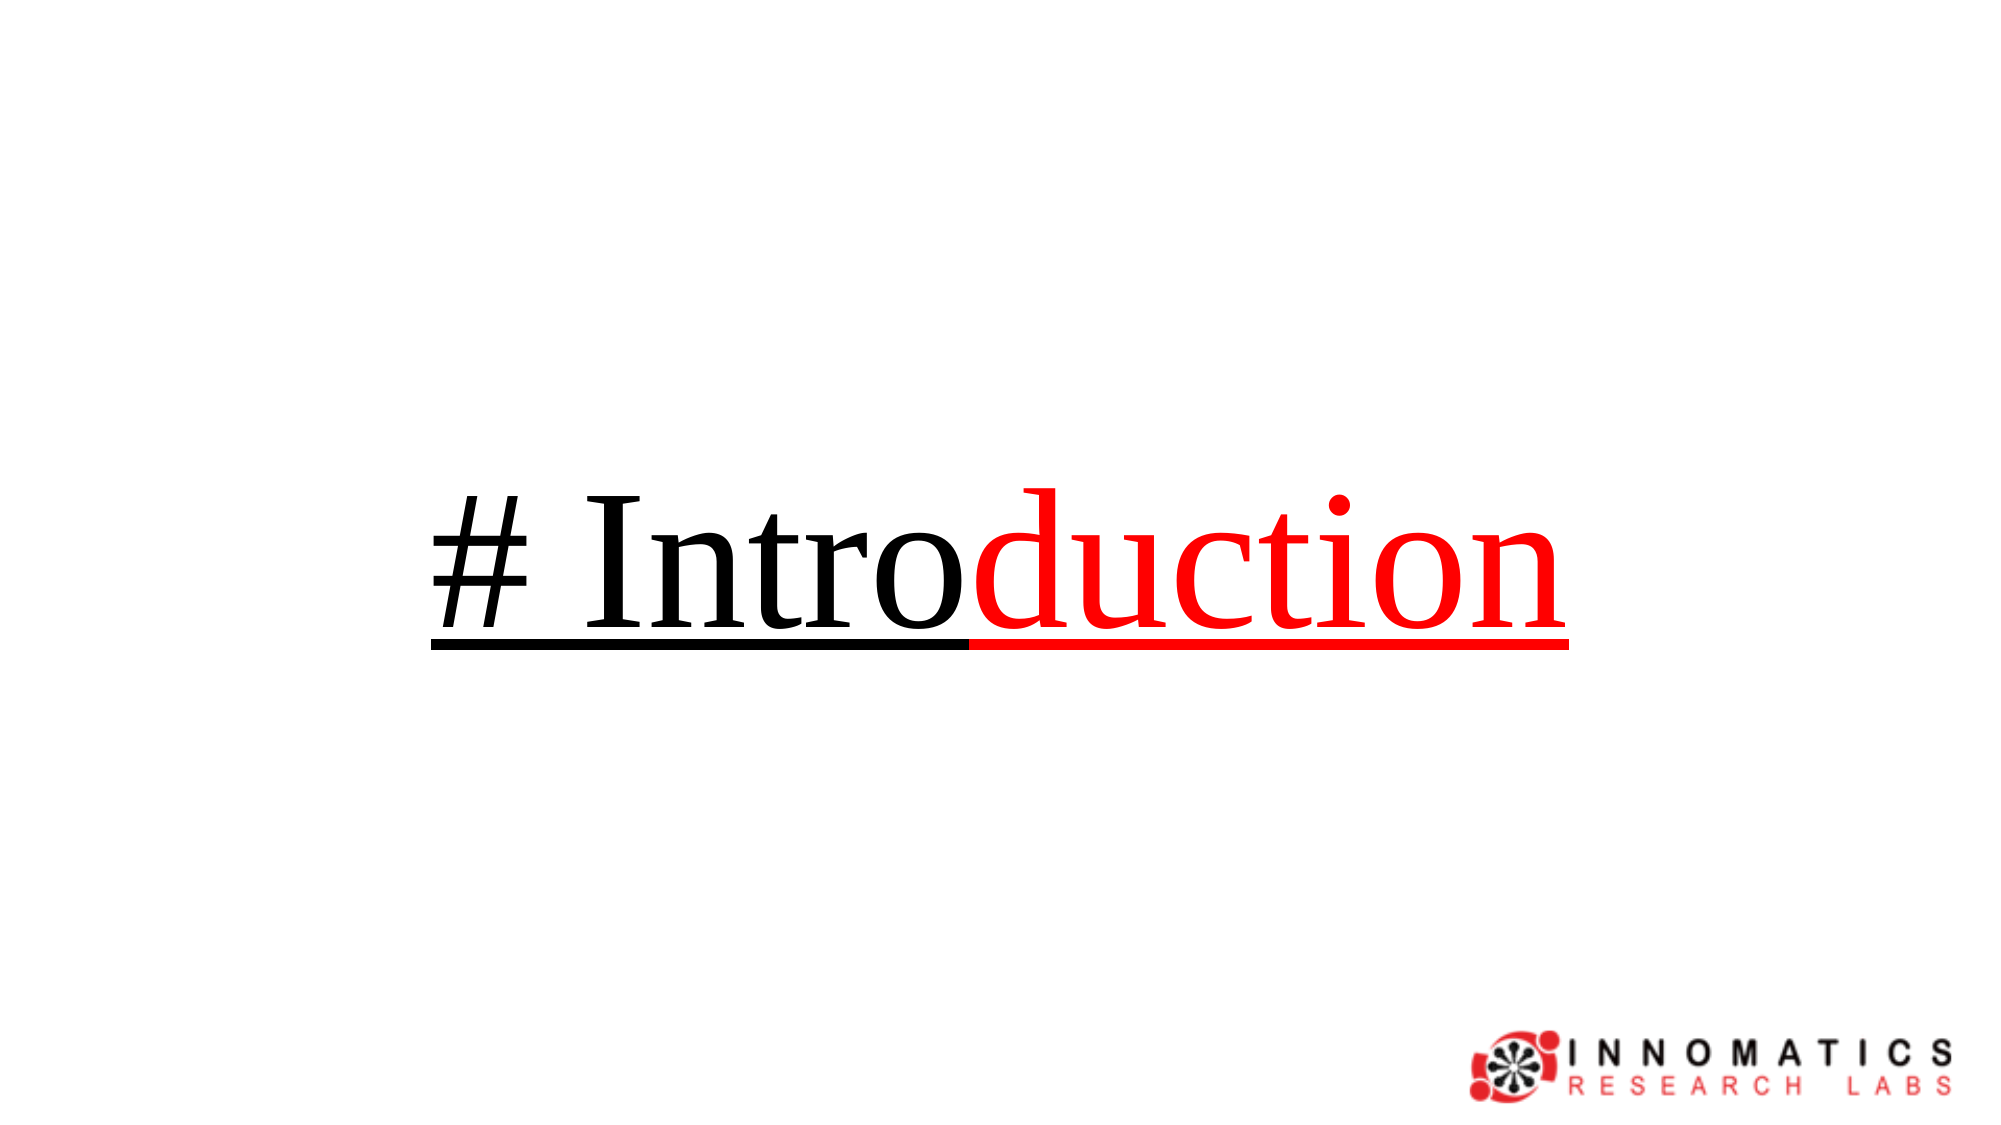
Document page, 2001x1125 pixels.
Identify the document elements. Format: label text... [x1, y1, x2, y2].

title # Introduction [249, 446, 1750, 679]
picture [1445, 1014, 1975, 1125]
